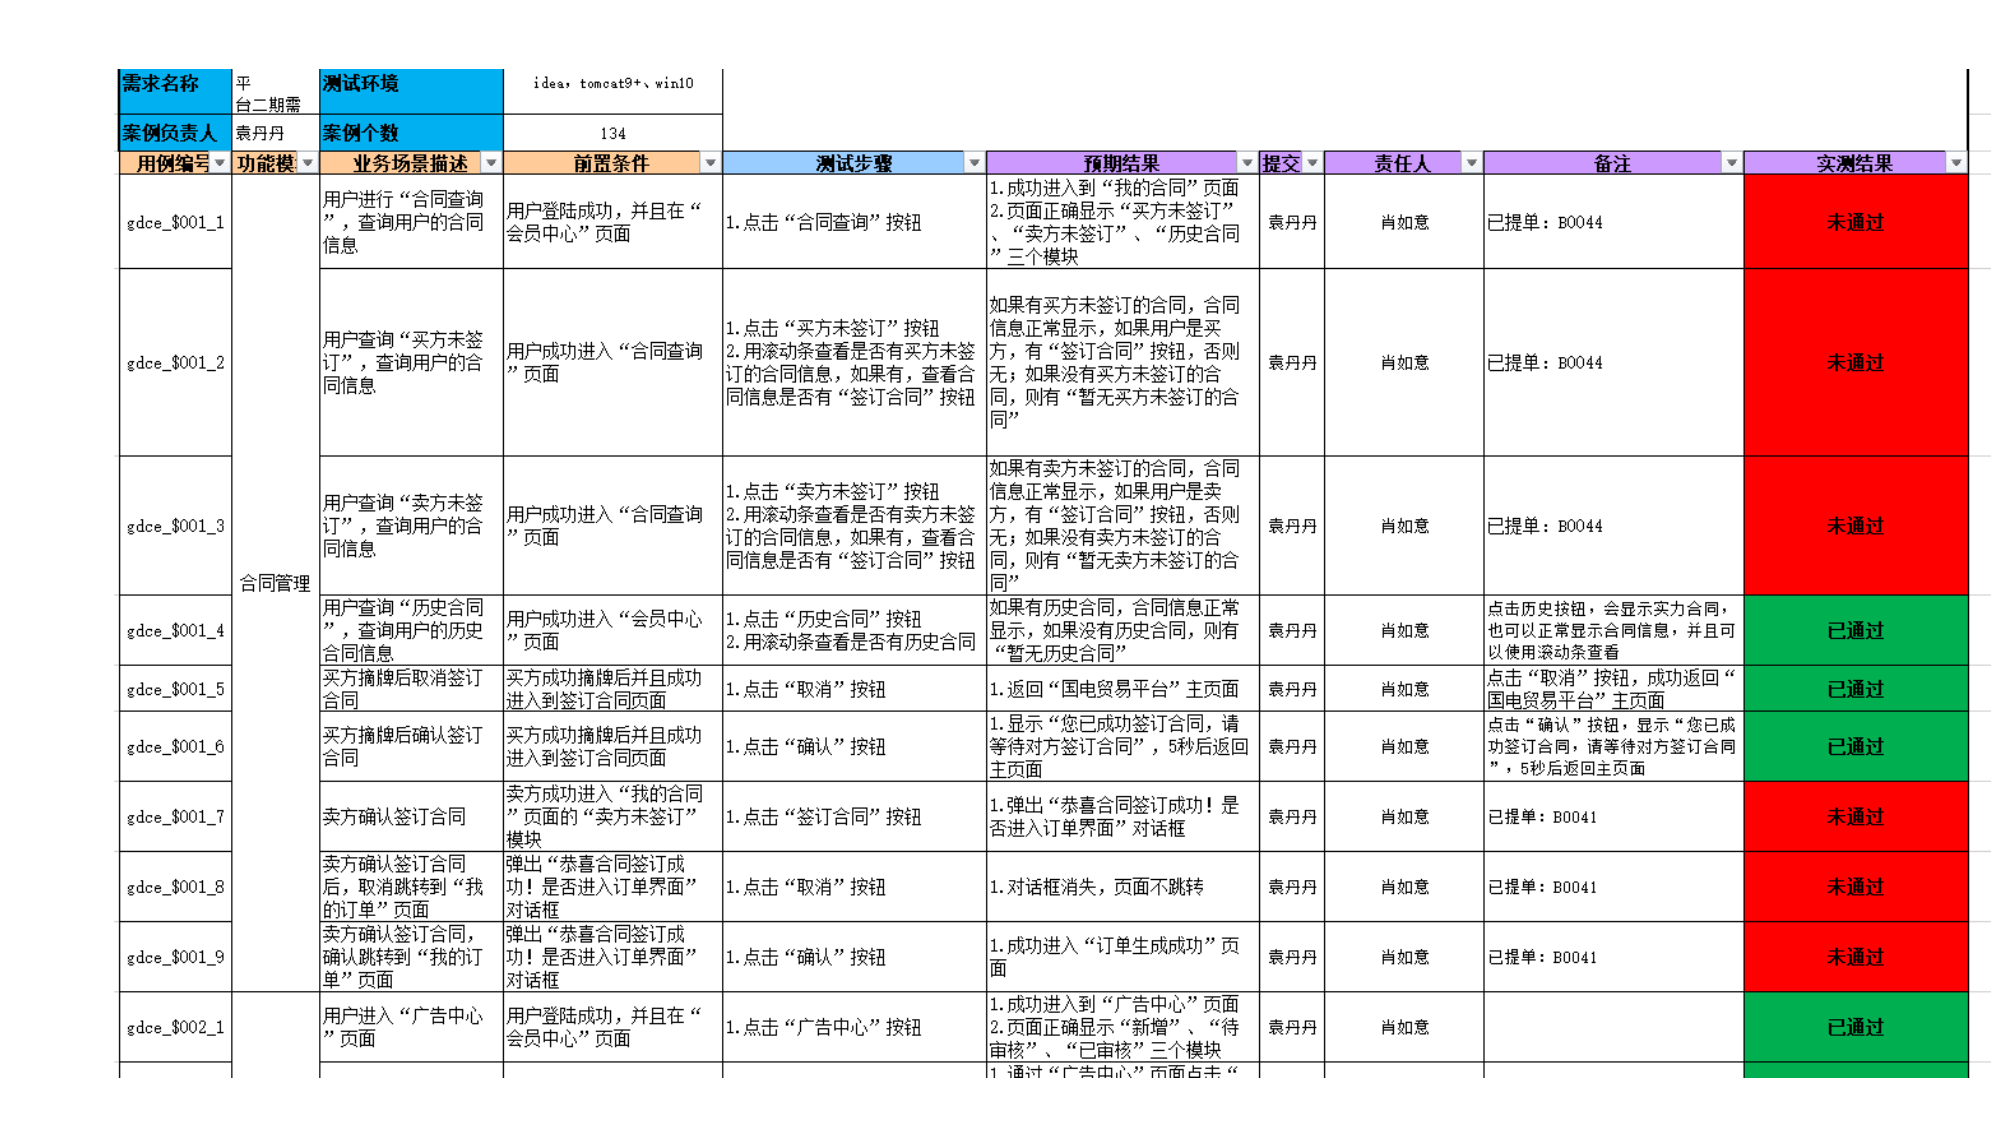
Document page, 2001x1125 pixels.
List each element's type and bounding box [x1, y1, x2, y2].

picture [114, 69, 1991, 1078]
picture [329, 79, 339, 85]
